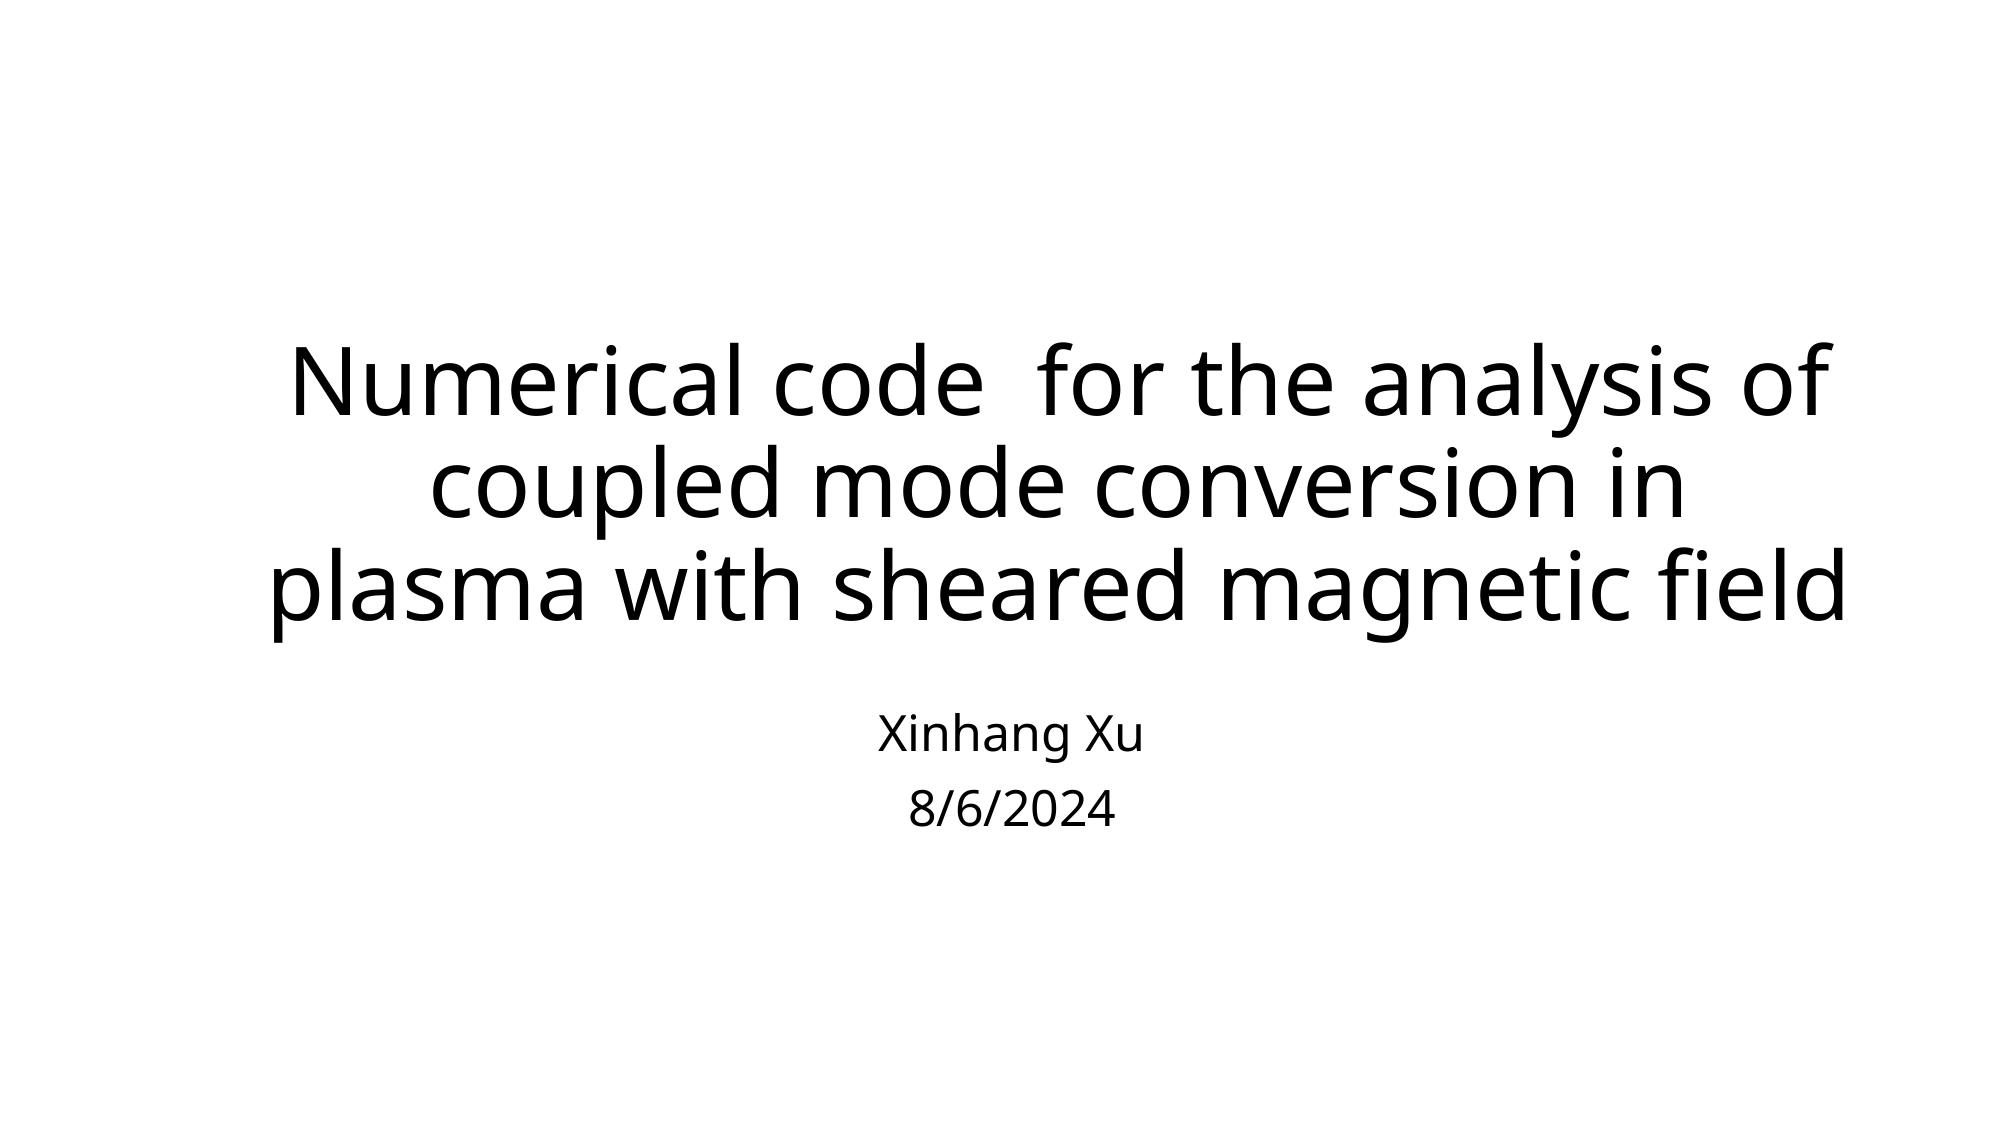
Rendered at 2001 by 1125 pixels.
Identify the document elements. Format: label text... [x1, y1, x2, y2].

title Numerical code for the analysis of coupled mode conversion in plasma with sheared magnetic field [240, 256, 1878, 649]
subtitle Xinhang Xu 8/6/2024 [262, 700, 1763, 973]
